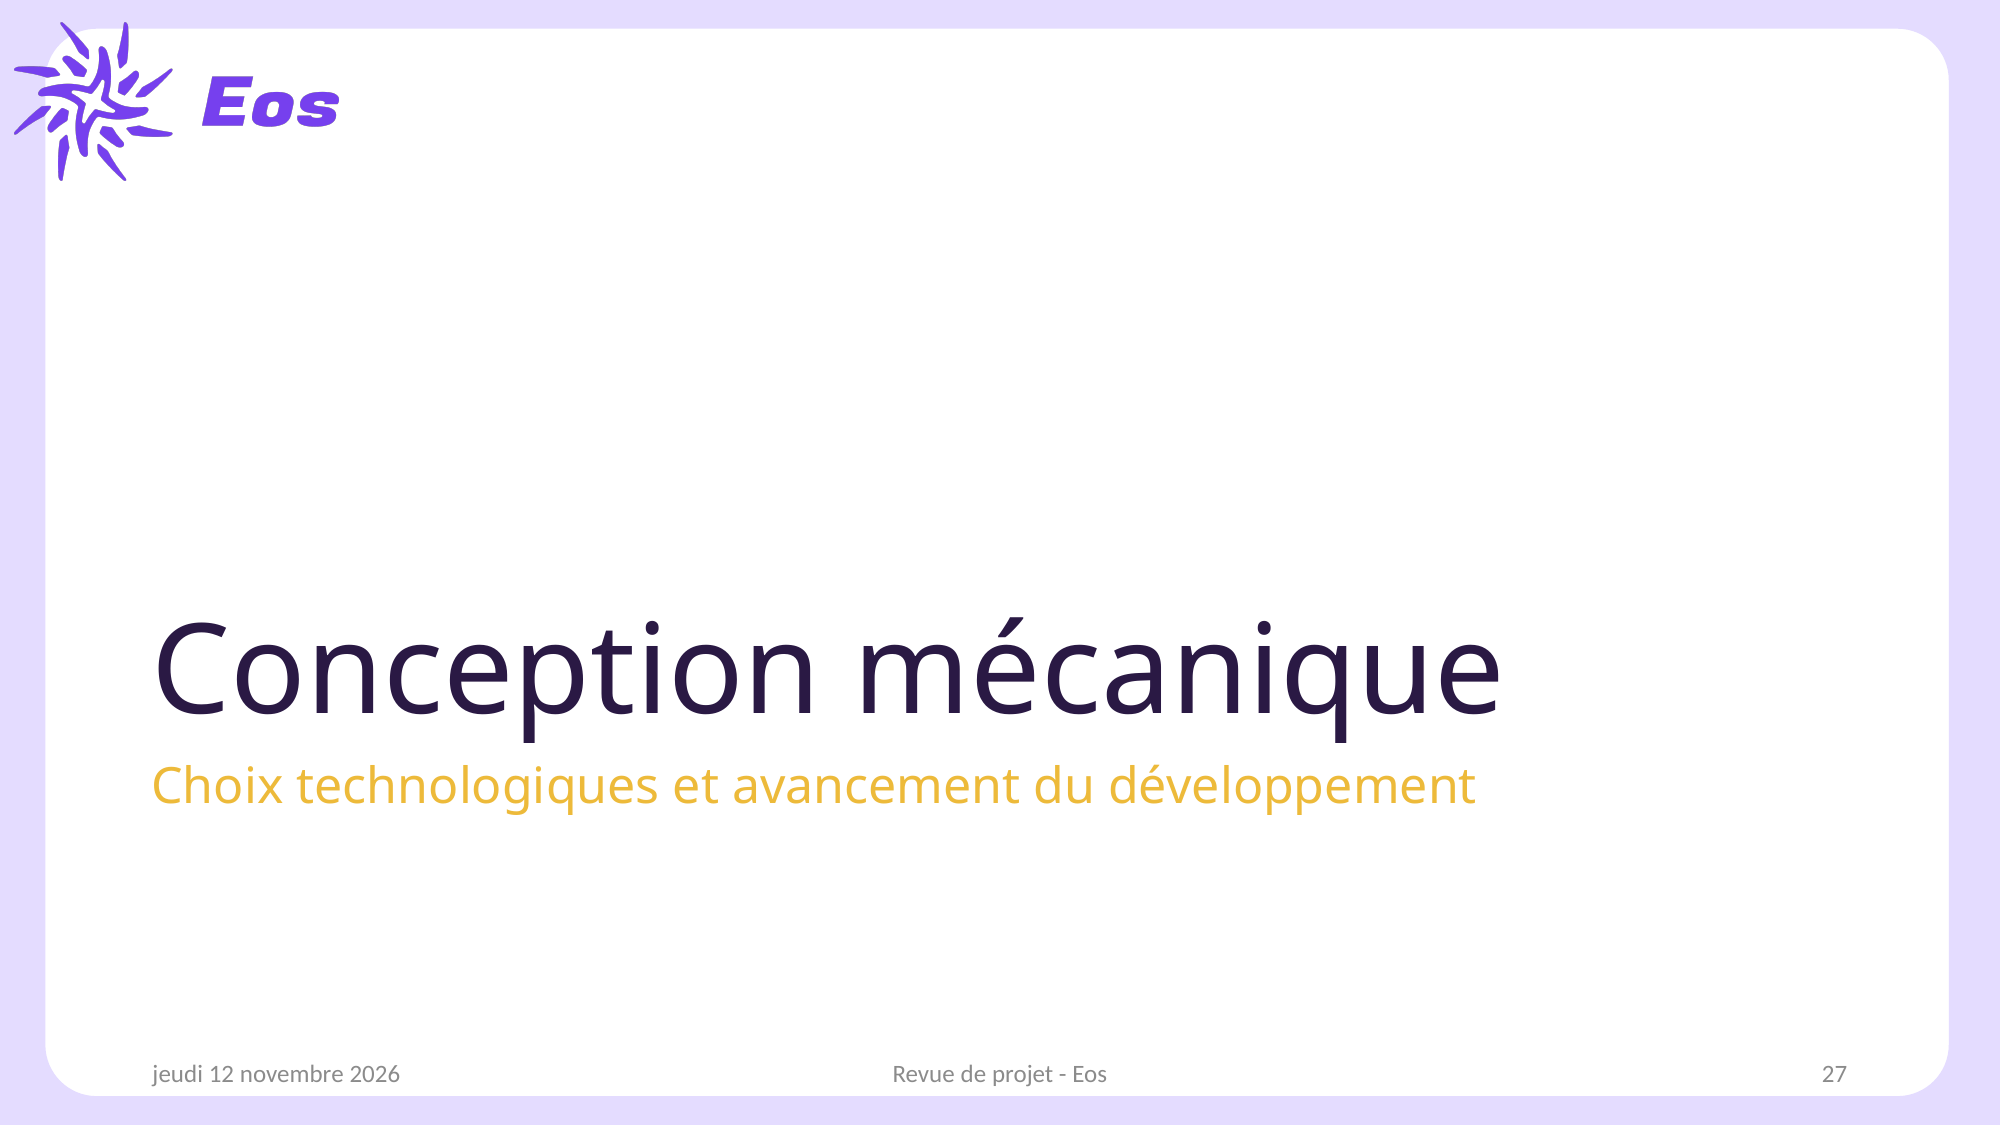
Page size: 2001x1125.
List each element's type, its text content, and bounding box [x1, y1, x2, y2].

picture [14, 22, 339, 181]
slide_number 27 [1412, 1042, 1863, 1103]
slide_number samedi 1er mars 2025 [137, 1042, 588, 1103]
footer Revue de projet - Eos [662, 1042, 1338, 1103]
title Conception mécanique [136, 280, 1862, 749]
list Choix technologiques et avancement du développement [136, 752, 1862, 999]
